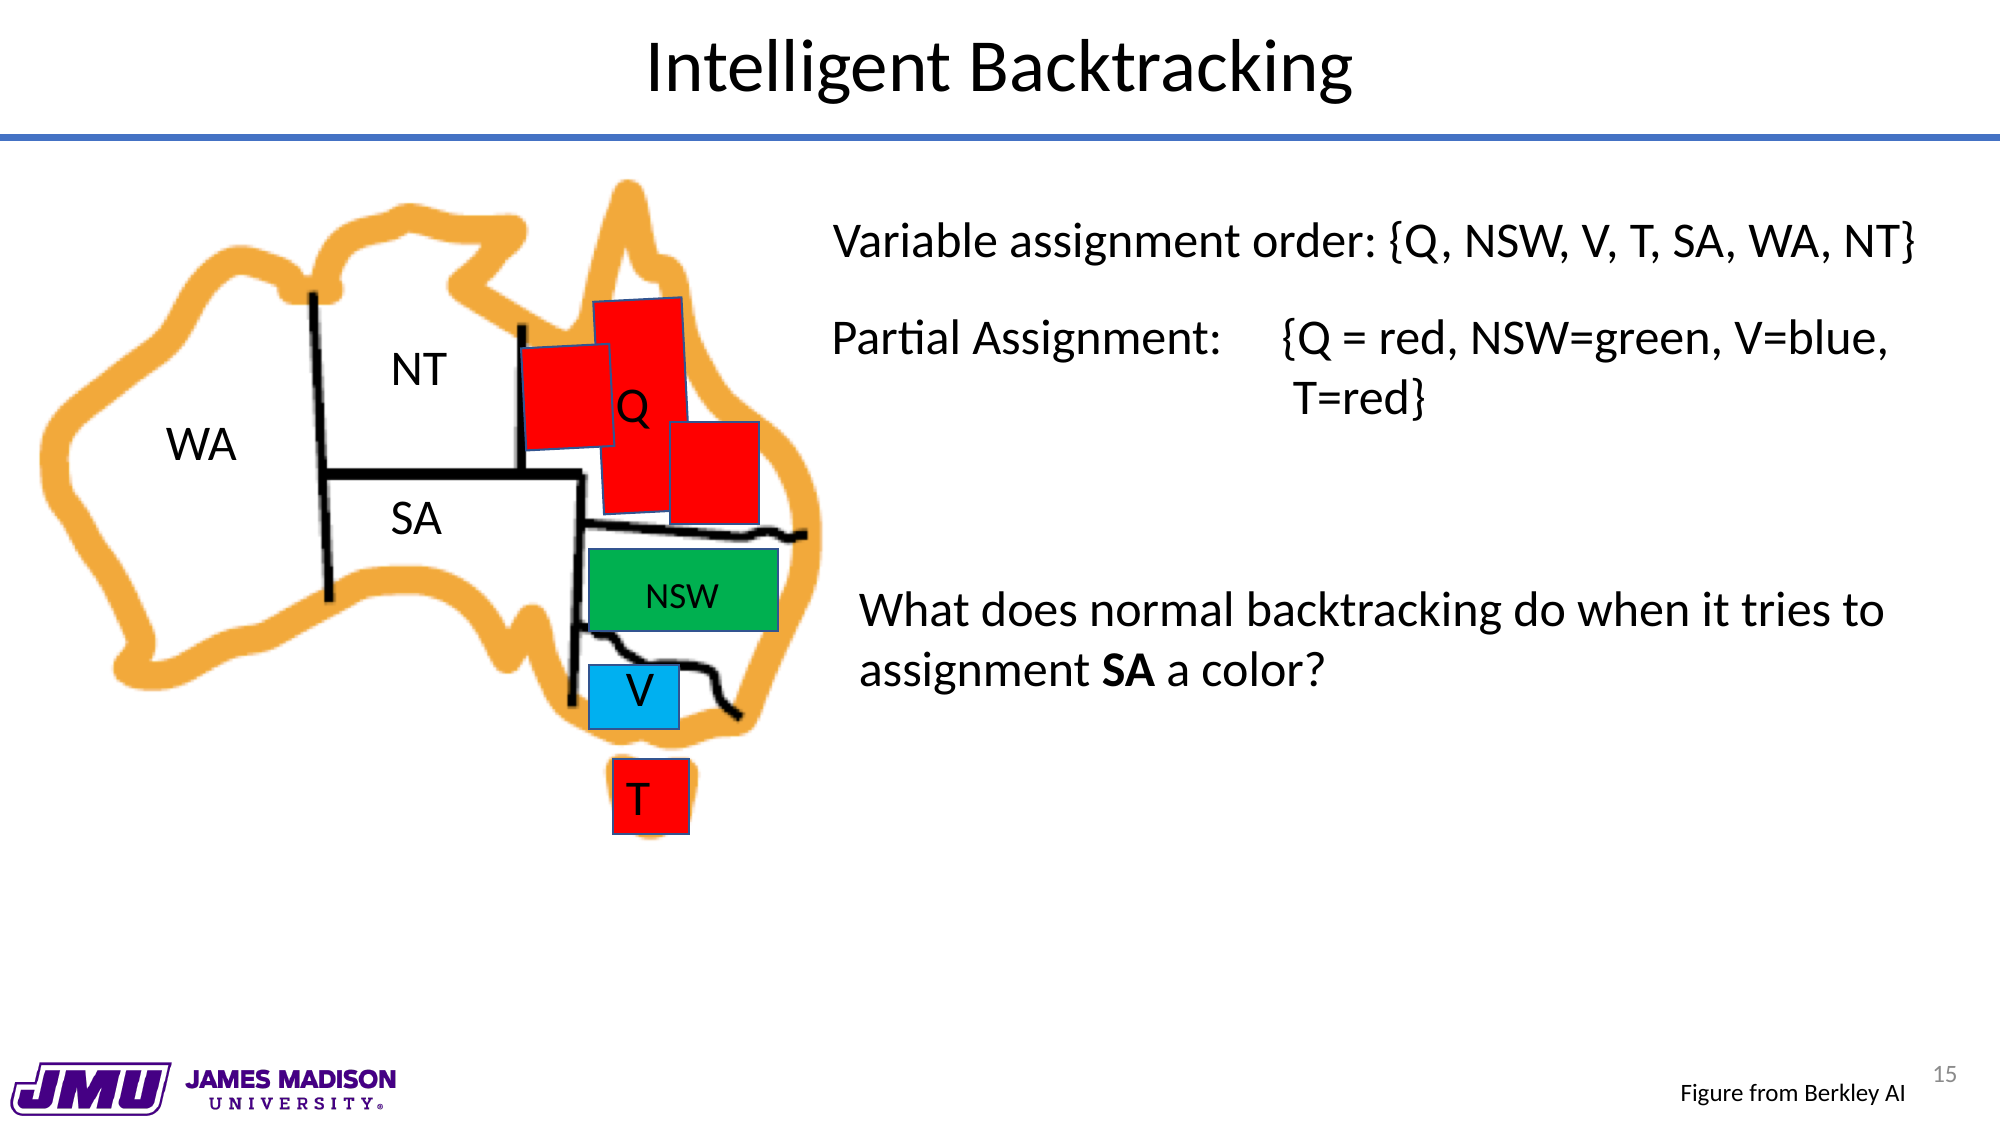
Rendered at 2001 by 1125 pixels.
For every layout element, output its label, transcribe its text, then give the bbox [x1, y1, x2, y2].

slide_number 15 [1870, 1042, 1973, 1103]
picture [29, 172, 840, 857]
text_box Partial Assignment: {Q = red, NSW=green, V=blue, T=red} [840, 297, 1971, 433]
text_box Variable assignment order: {Q, NSW, V, T, SA, WA, NT} [840, 199, 1971, 275]
text_box What does normal backtracking do when it tries to assignment SA a color? [844, 568, 1998, 704]
picture [0, 1042, 410, 1125]
text_box Intelligent Backtracking [0, 0, 2000, 134]
text_box Figure from Berkley AI [1623, 1072, 1922, 1114]
